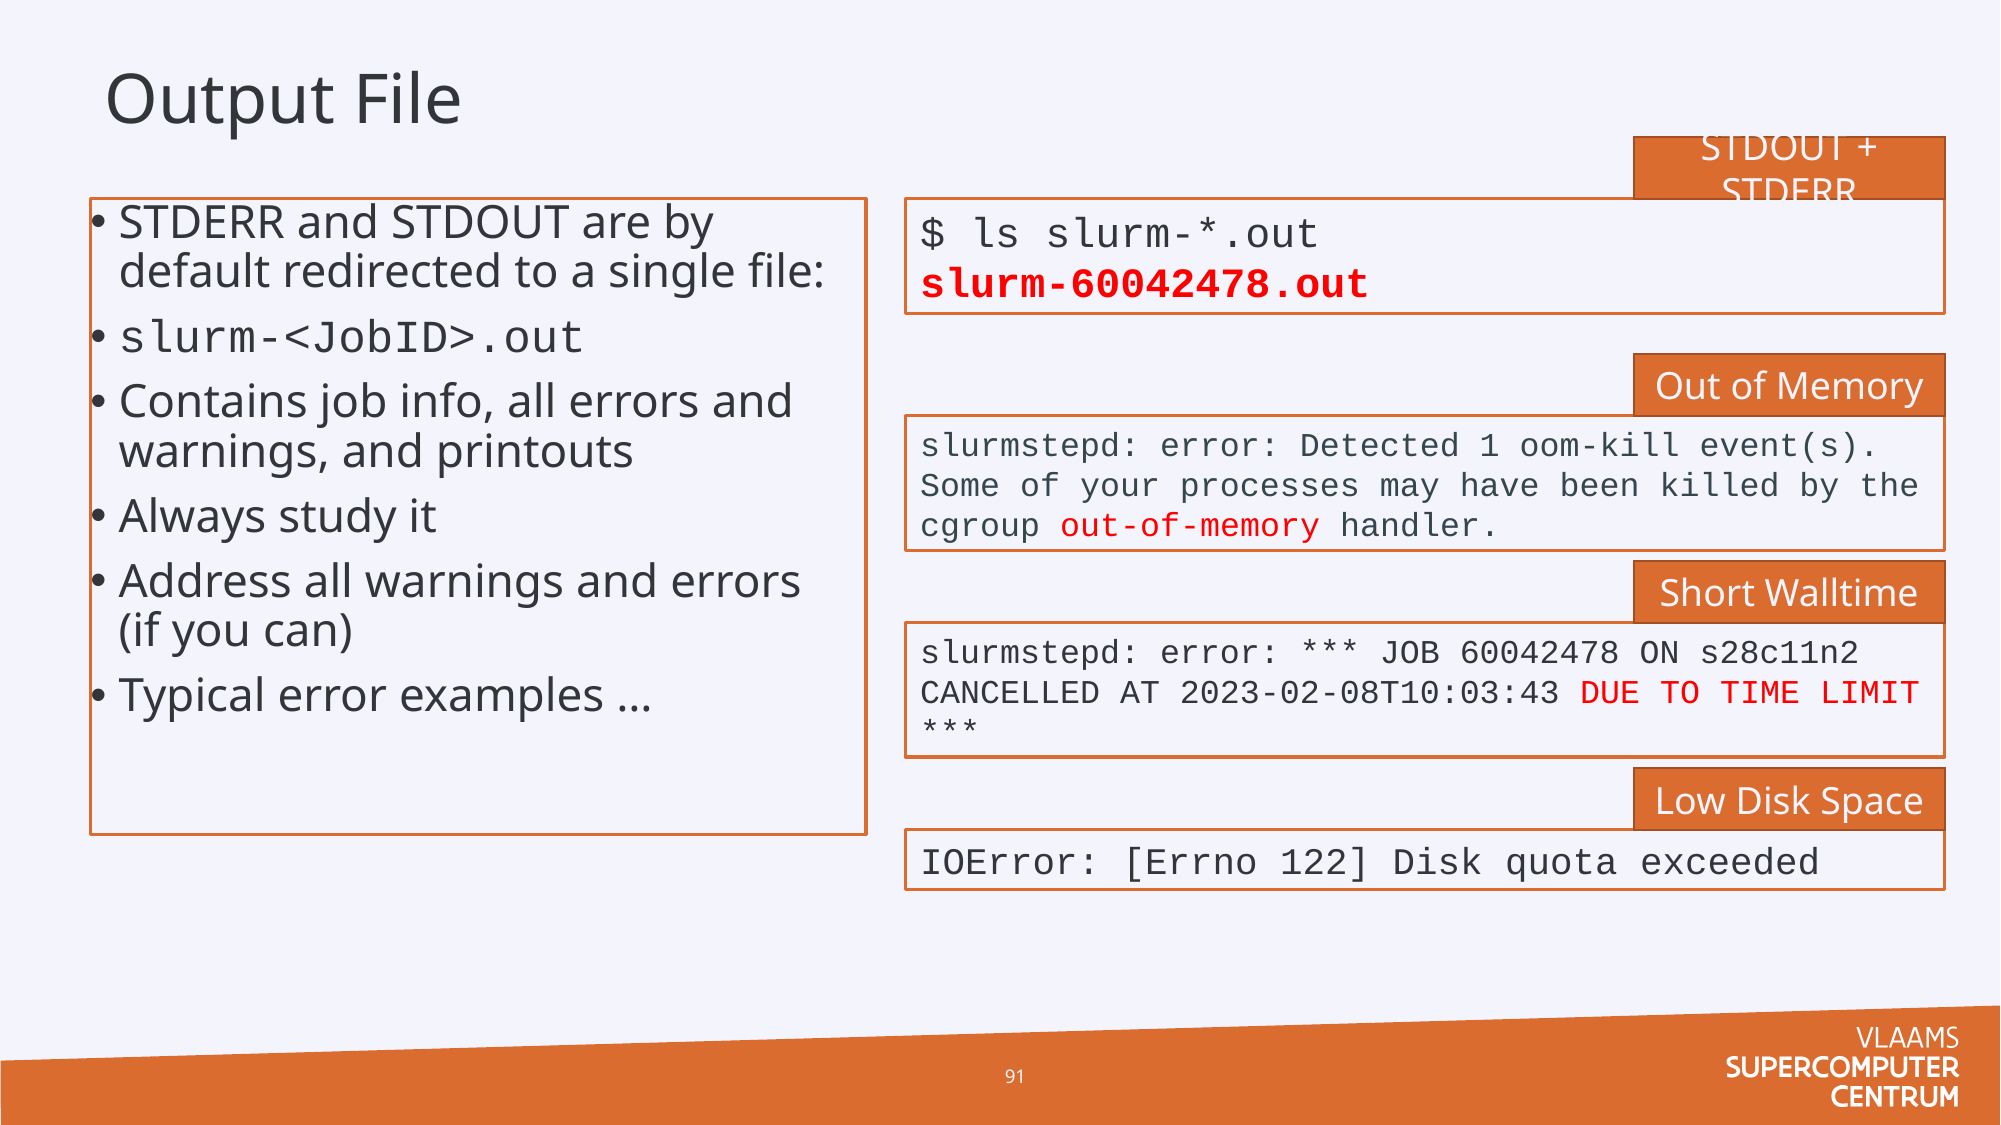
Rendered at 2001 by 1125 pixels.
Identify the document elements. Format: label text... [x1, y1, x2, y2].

slide_number 91 [958, 1047, 1042, 1108]
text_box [905, 354, 1945, 552]
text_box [905, 561, 1945, 759]
list STDERR and STDOUT are by default redirected to a single file: slurm-<JobID>.out Contains job info, all errors and warnings, and printouts Always study it Address all warnings and errors (if you can) Typical error examples … [90, 198, 866, 835]
title Output File [89, 30, 818, 172]
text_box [905, 768, 1945, 891]
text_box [905, 137, 1945, 315]
picture [1725, 1021, 1960, 1117]
